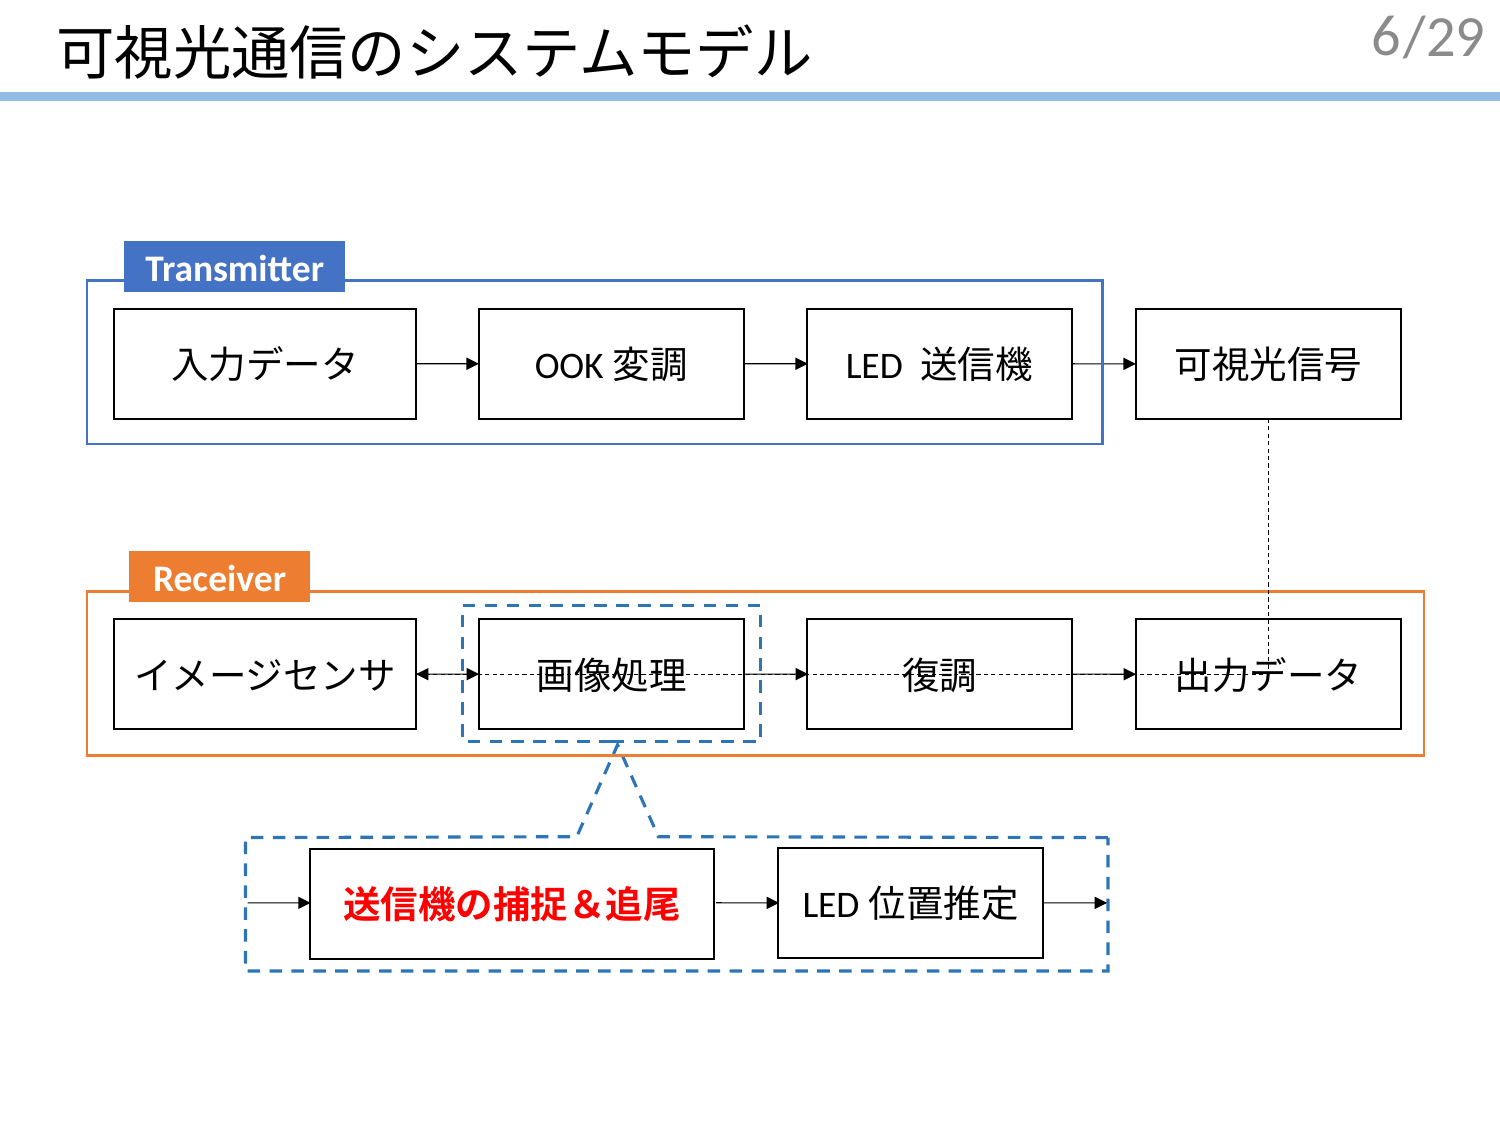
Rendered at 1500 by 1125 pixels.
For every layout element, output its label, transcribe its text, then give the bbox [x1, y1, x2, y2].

text_box [820, 835, 1110, 973]
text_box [563, 0, 820, 1124]
text_box [86, 591, 563, 756]
title 可視光通信のシステムモデル [41, 0, 563, 112]
text_box [820, 591, 1425, 756]
slide_number 6 [1078, 2, 1417, 63]
title 可視光通信のシステムモデル [820, 0, 1397, 112]
text_box 送信機の捕捉＆追尾 [309, 848, 563, 960]
text_box 可視光信号 [1135, 308, 1402, 420]
text_box [820, 279, 1104, 445]
text_box LED位置推定 [820, 847, 1044, 959]
text_box Receiver [130, 551, 310, 602]
text_box Transmitter [125, 241, 345, 292]
text_box [244, 835, 563, 973]
text_box [86, 279, 563, 445]
